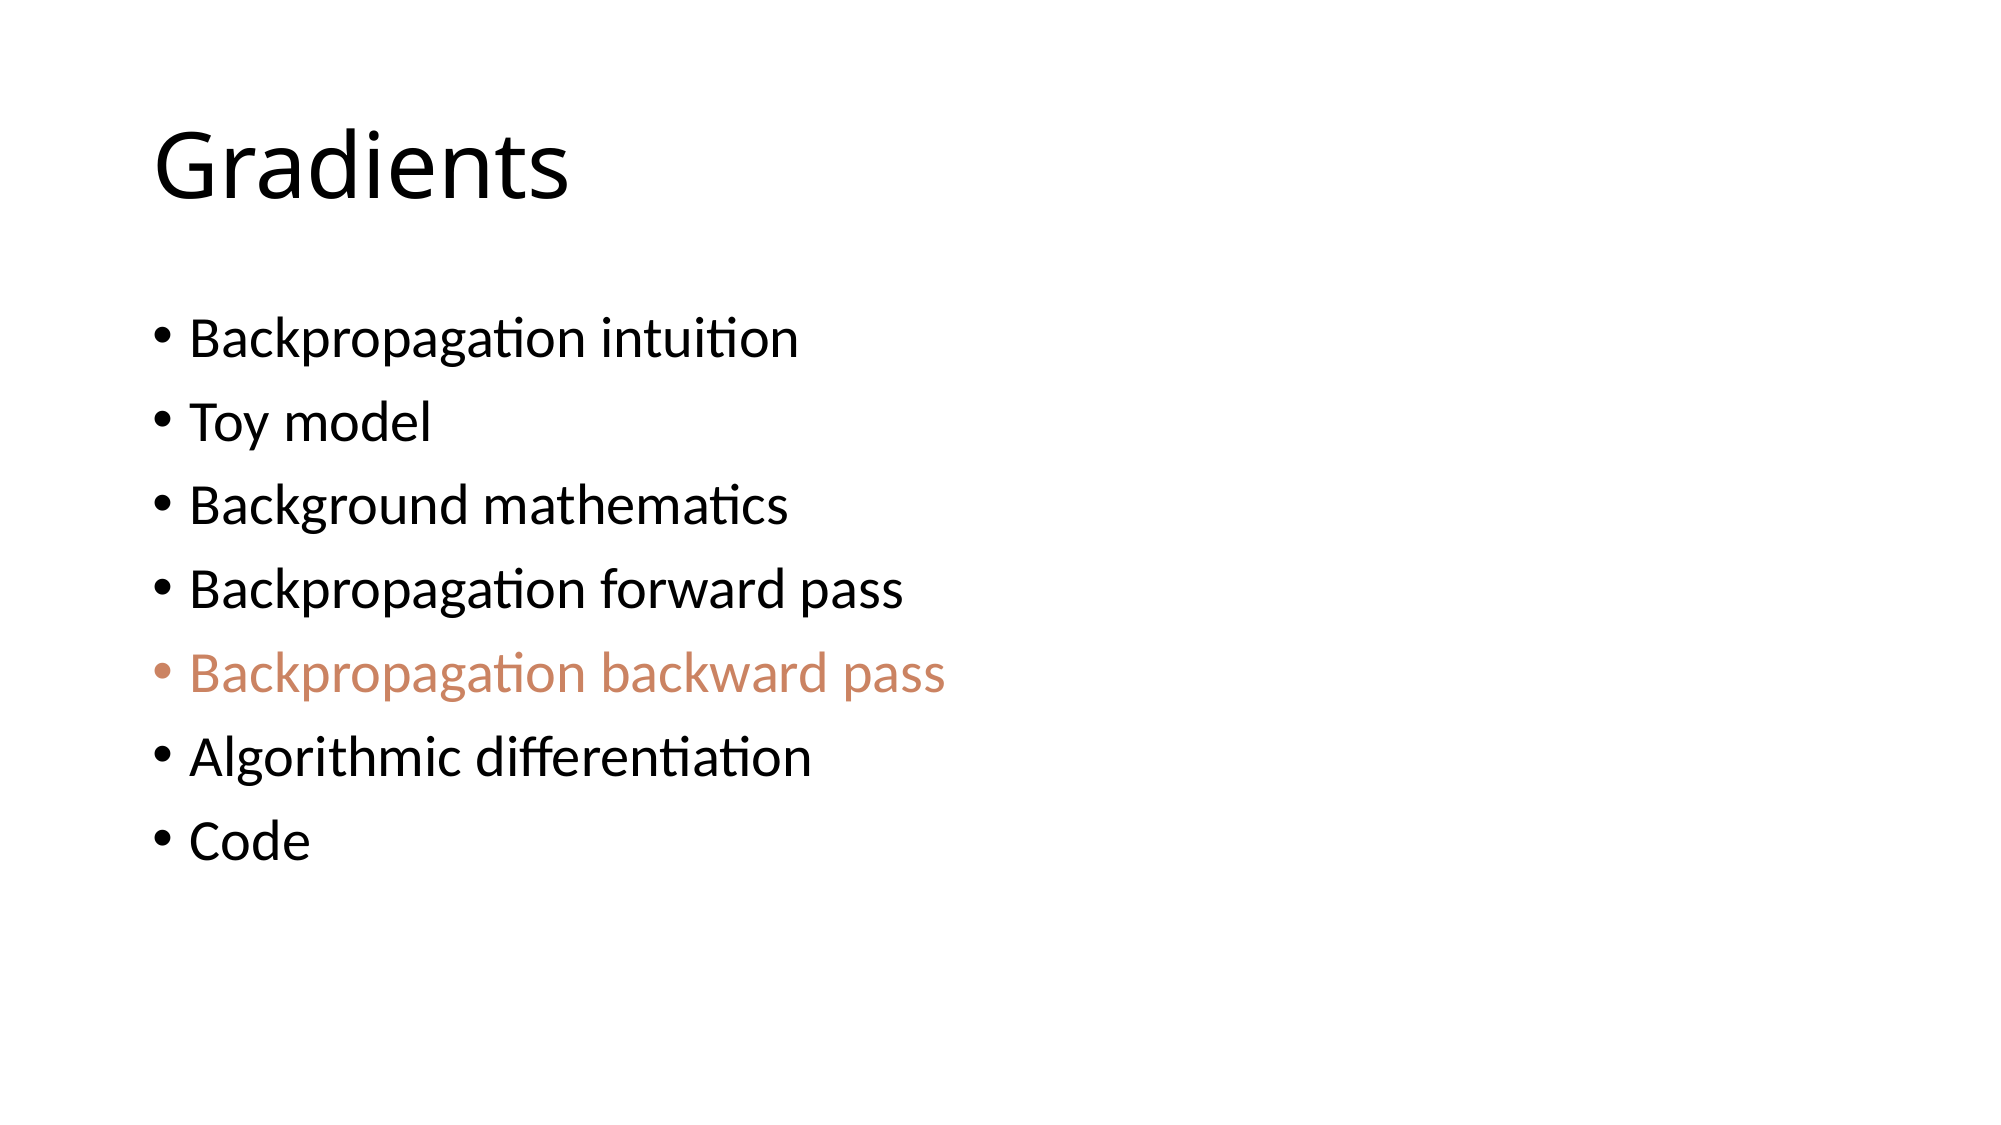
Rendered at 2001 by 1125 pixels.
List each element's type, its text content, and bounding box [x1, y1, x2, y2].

list Backpropagation intuition Toy model Background mathematics Backpropagation forward pass Backpropagation backward pass Algorithmic differentiation Code [137, 299, 1863, 1014]
title Gradients [137, 59, 1863, 278]
